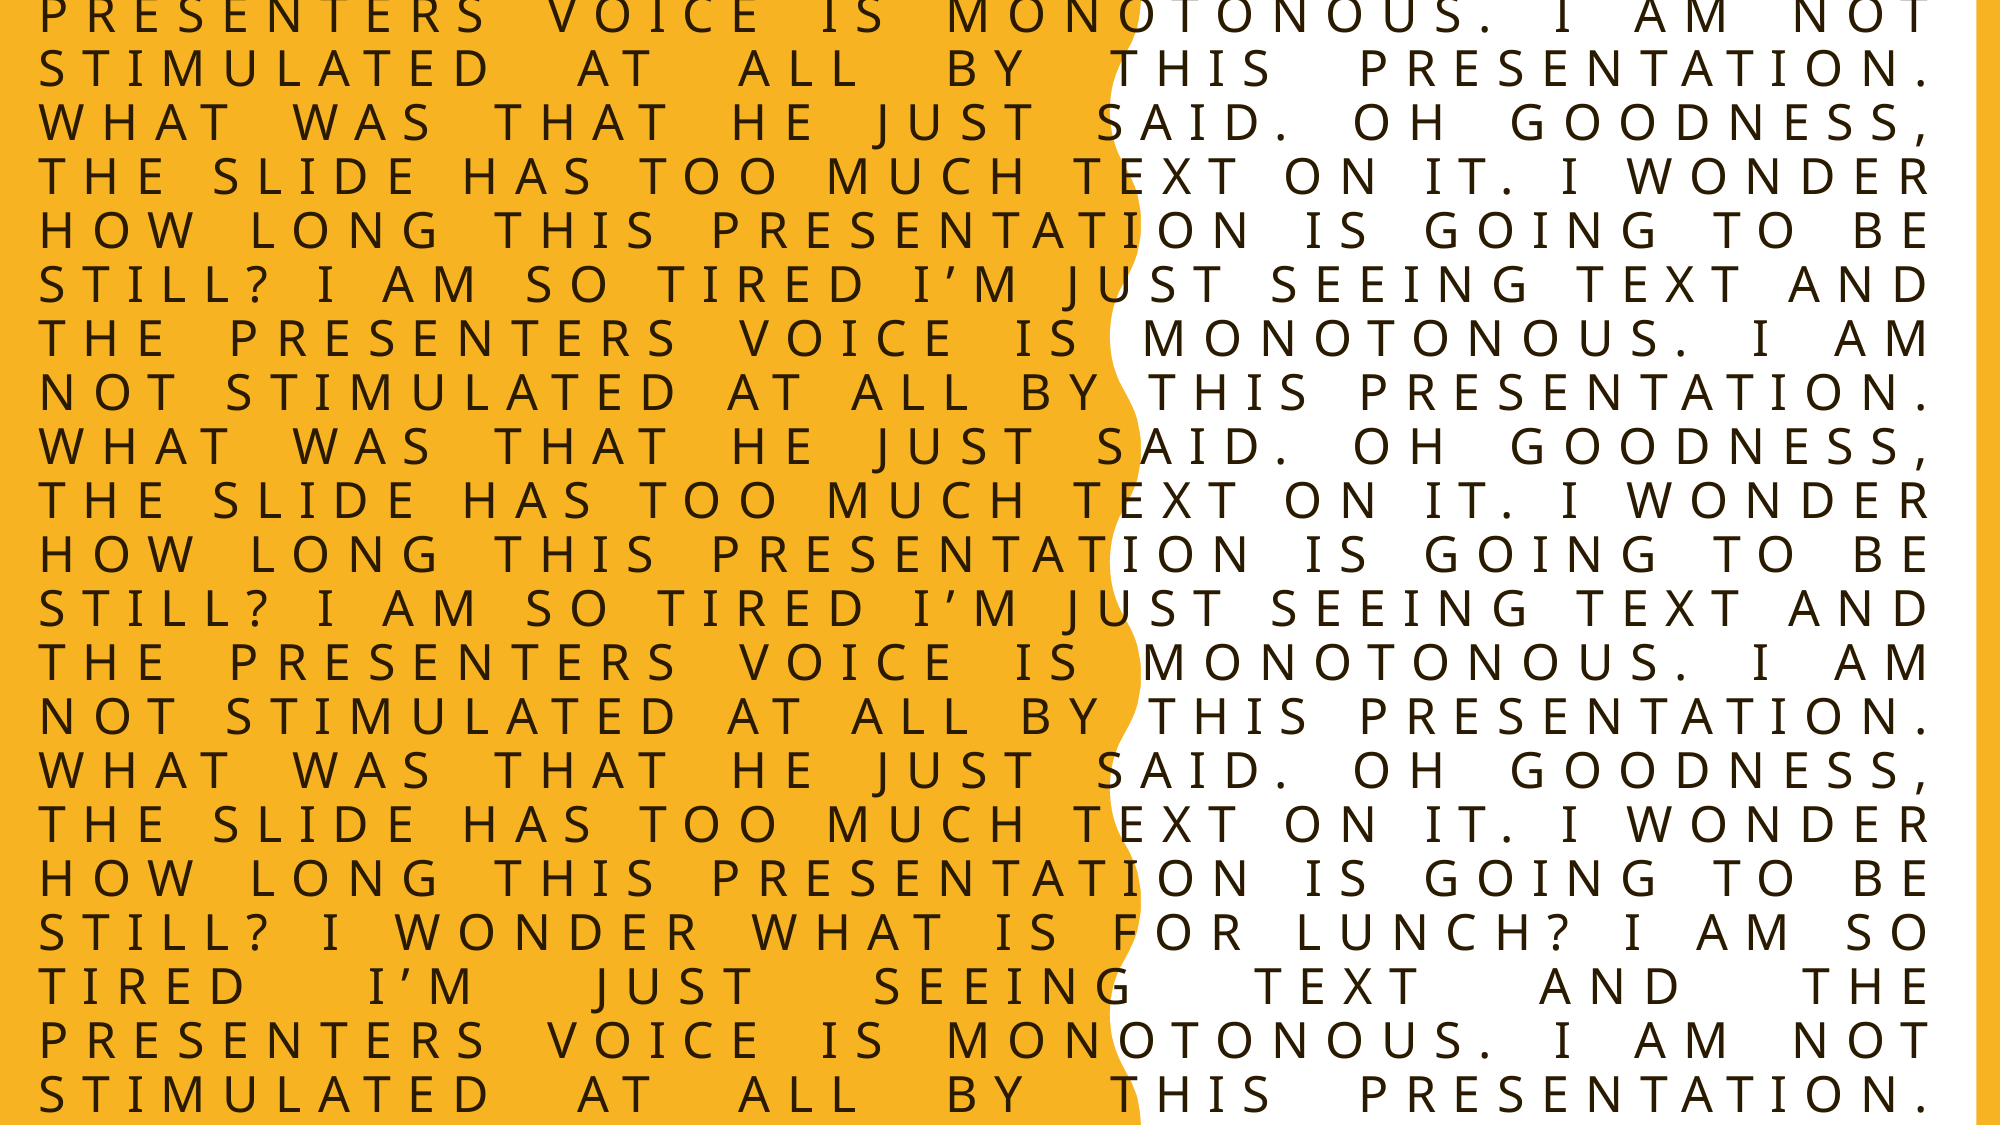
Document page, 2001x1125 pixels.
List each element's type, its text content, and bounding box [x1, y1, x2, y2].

title I am so tired I’m just seeing text and the presenters voice Is monotonous. I am not stimulated at all by this presentation. What was that he just said. Oh goodness, the slide has too much text on it. I wonder how long this presentation is going to be still? I am so tired I’m just seeing text and the presenters voice Is monotonous. I am not stimulated at all by this presentation. What was that he just said. Oh goodness, the slide has too much text on it. I wonder how long this presentation is going to be still? I am so tired I’m just seeing text and the presenters voice Is monotonous. I am not stimulated at all by this presentation. What was that he just said. Oh goodness, the slide has too much text on it. I wonder how long this presentation is going to be still? I WONDER WHAT IS FOR LUNCH? I am so tired I’m just seeing text and the presenters voice Is monotonous. I am not stimulated at all by this presentation. What was that he just said. Oh goodness, the slide has too much text on it. I wonder how long this presentation is going to be still? [23, 109, 1961, 1125]
text_box [1978, 0, 2000, 1125]
text_box [0, 0, 1139, 1125]
text_box [1108, 0, 1978, 1125]
